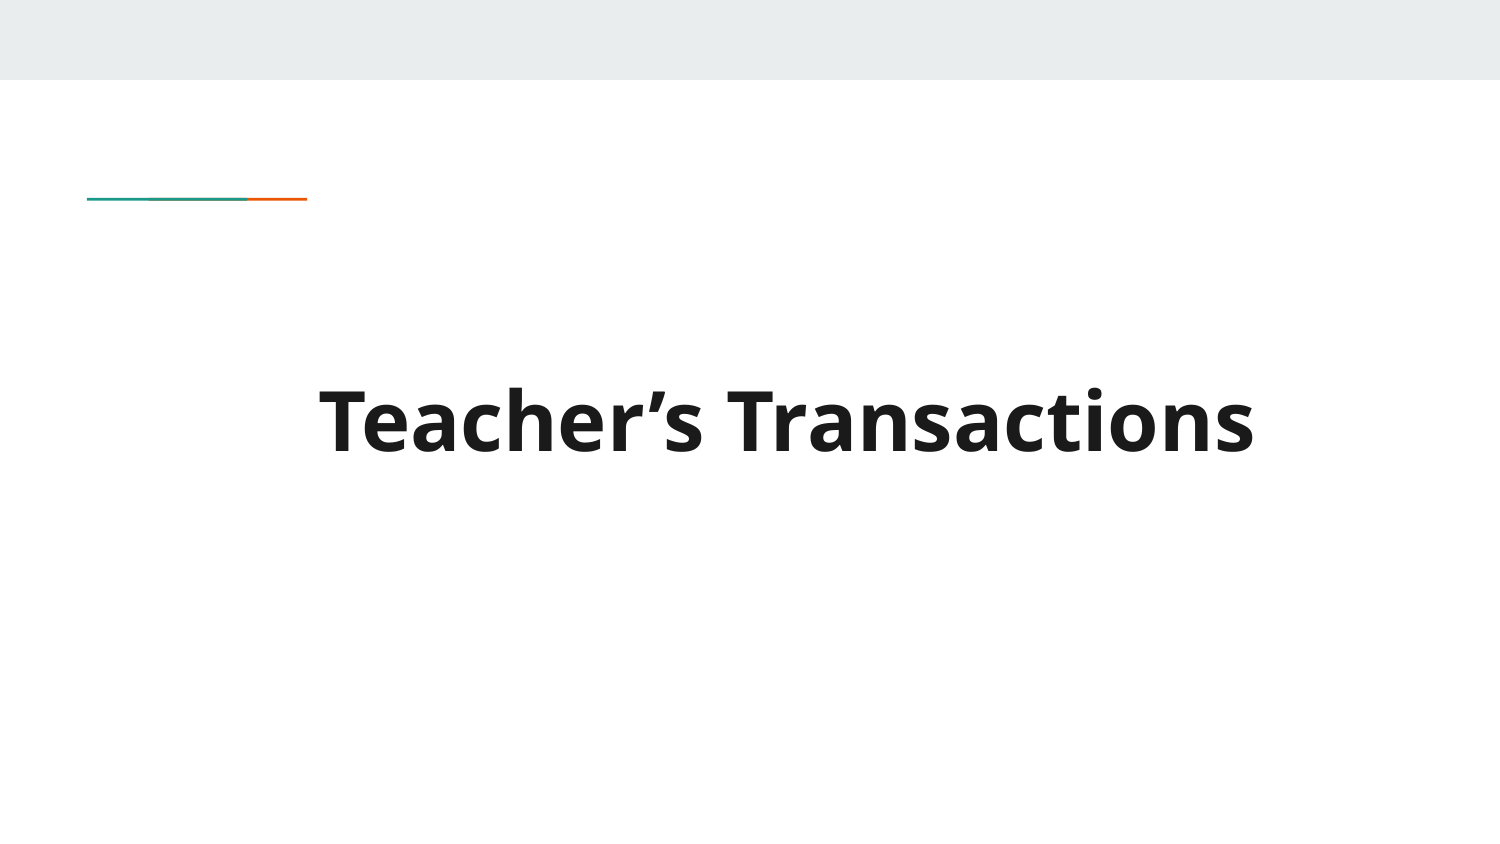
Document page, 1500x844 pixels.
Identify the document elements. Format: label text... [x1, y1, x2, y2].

title Teacher’s Transactions [73, 353, 1427, 556]
